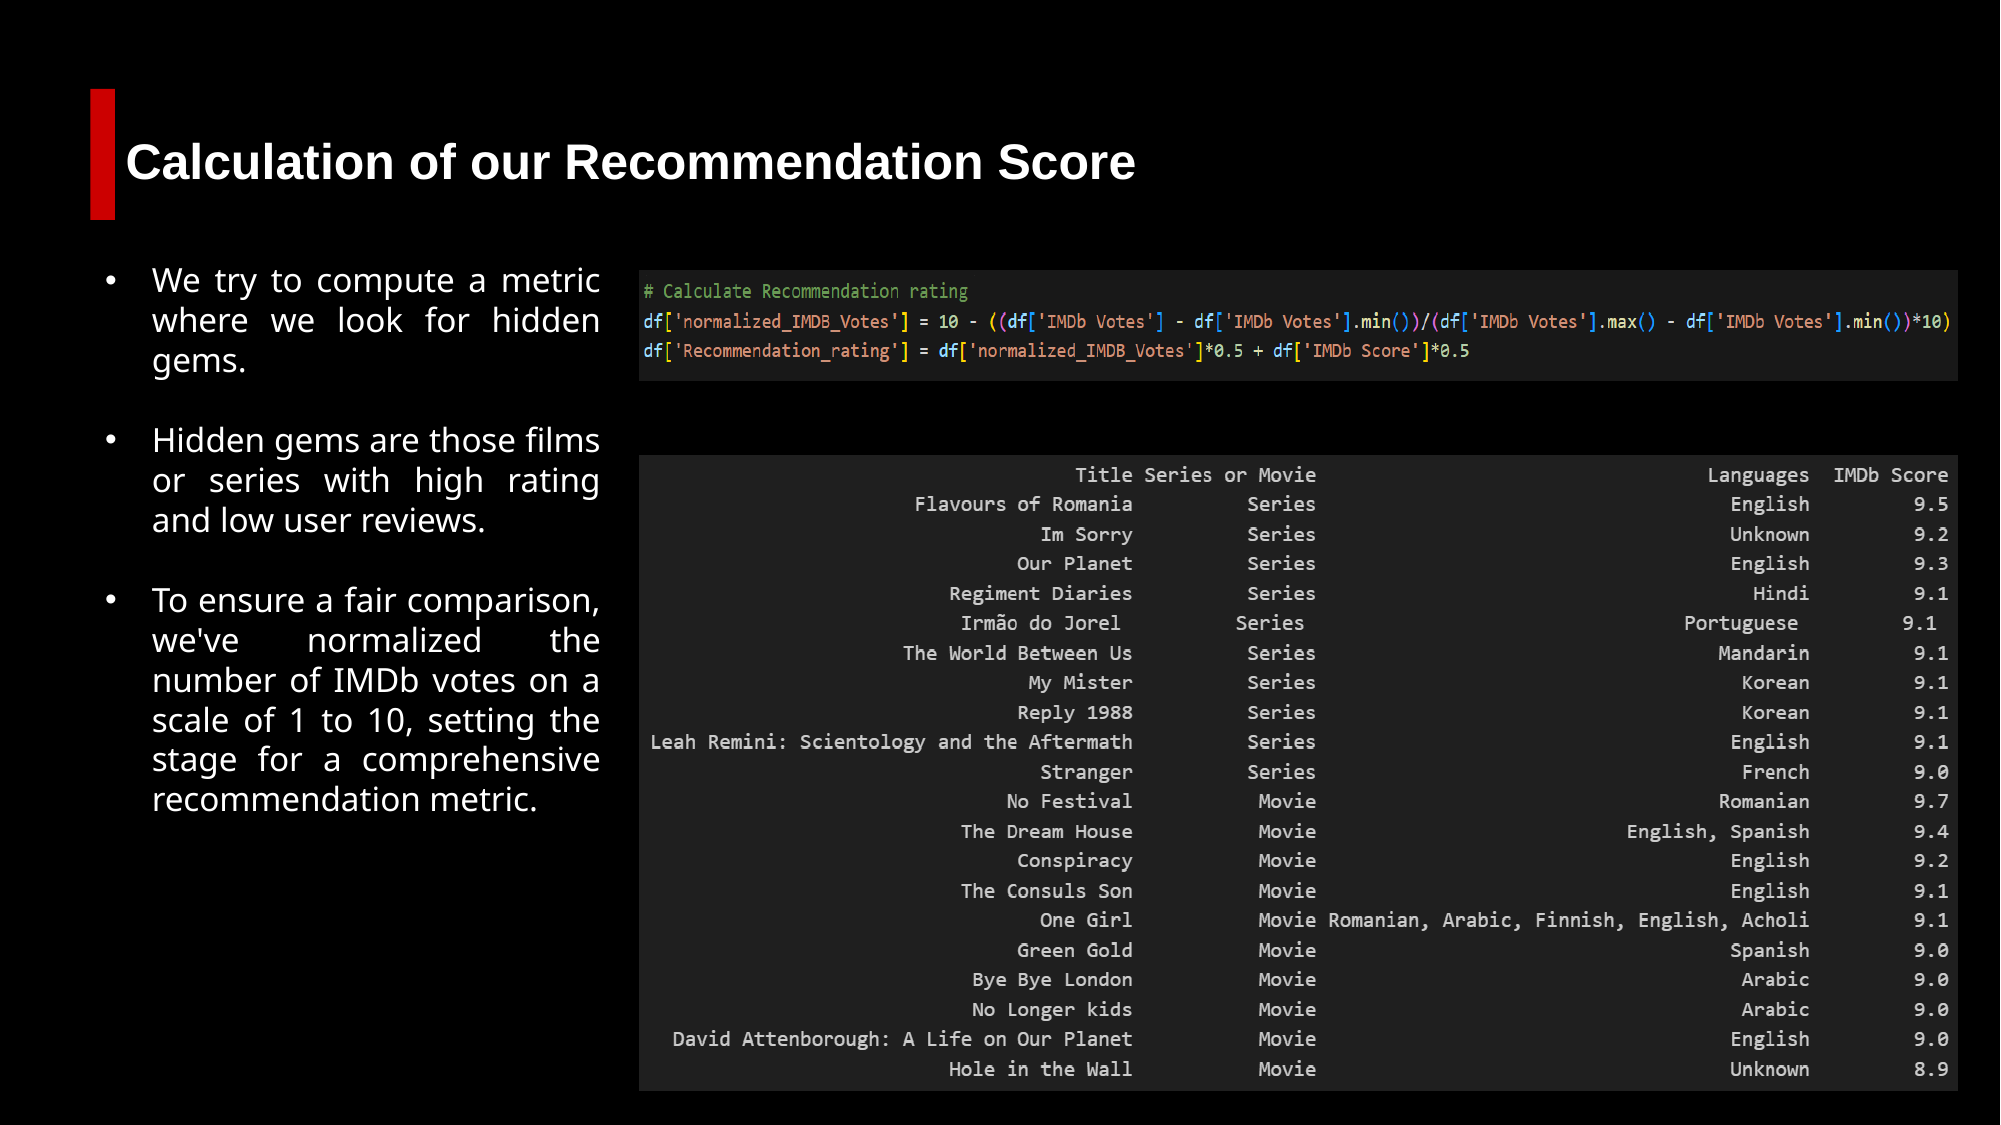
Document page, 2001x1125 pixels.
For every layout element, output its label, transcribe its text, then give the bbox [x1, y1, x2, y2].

picture [639, 455, 1958, 1091]
picture [639, 269, 1958, 381]
text_box We try to compute a metric where we look for hidden gems. Hidden gems are those films or series with high rating and low user reviews. To ensure a fair comparison, we've normalized the number of IMDb votes on a scale of 1 to 10, setting the stage for a comprehensive recommendation metric. [90, 252, 617, 826]
text_box [89, 88, 116, 221]
text_box Calculation of our Recommendation Score [125, 66, 1388, 253]
